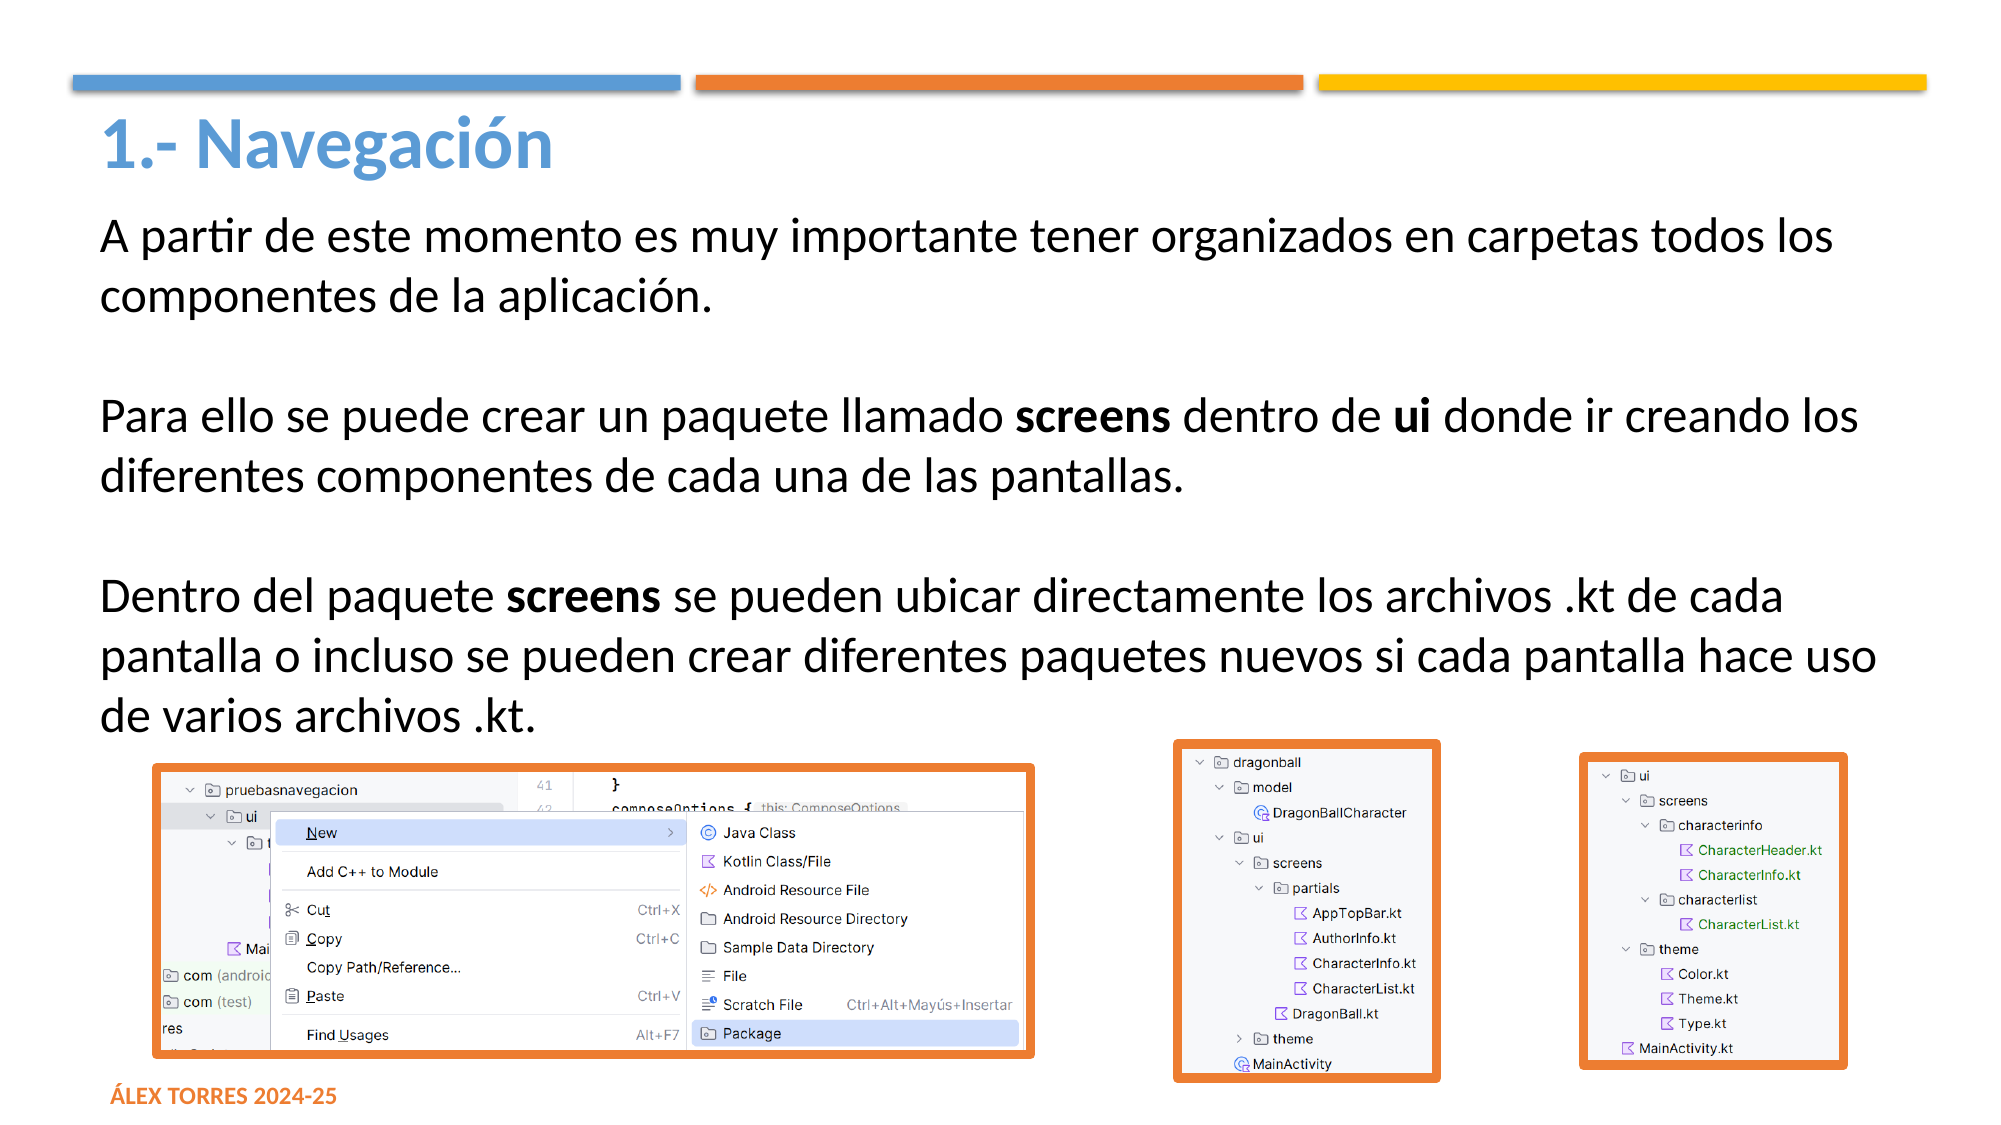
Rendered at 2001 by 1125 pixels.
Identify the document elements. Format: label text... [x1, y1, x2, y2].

text_box A partir de este momento es muy importante tener organizados en carpetas todos los componentes de la aplicación. Para ello se puede crear un paquete llamado screens dentro de ui donde ir creando los diferentes componentes de cada una de las pantallas. Dentro del paquete screens se pueden ubicar directamente los archivos .kt de cada pantalla o incluso se pueden crear diferentes paquetes nuevos si cada pantalla hace uso de varios archivos .kt. [85, 187, 1915, 1072]
picture [160, 771, 1027, 1051]
picture [1181, 748, 1433, 1074]
text_box 1.- Navegación [85, 78, 1915, 187]
picture [1587, 761, 1840, 1061]
